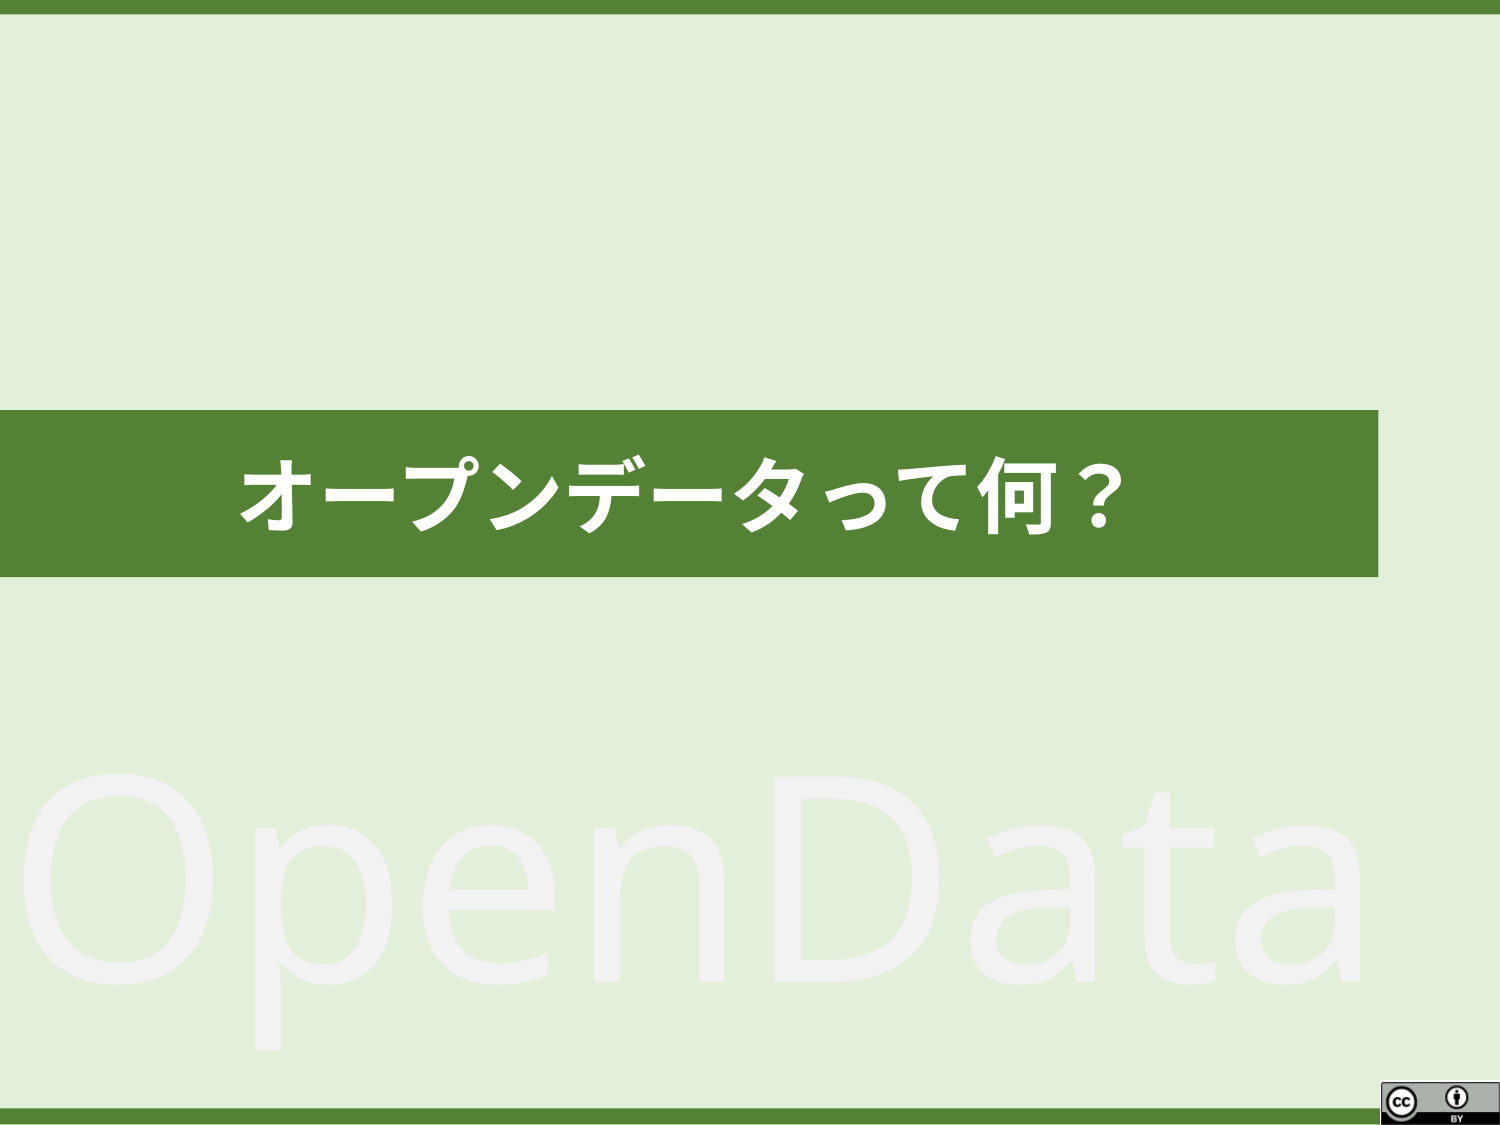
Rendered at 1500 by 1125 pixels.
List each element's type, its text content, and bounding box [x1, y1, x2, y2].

picture [1380, 1080, 1500, 1125]
text_box オープンデータって何？ [0, 410, 1379, 578]
